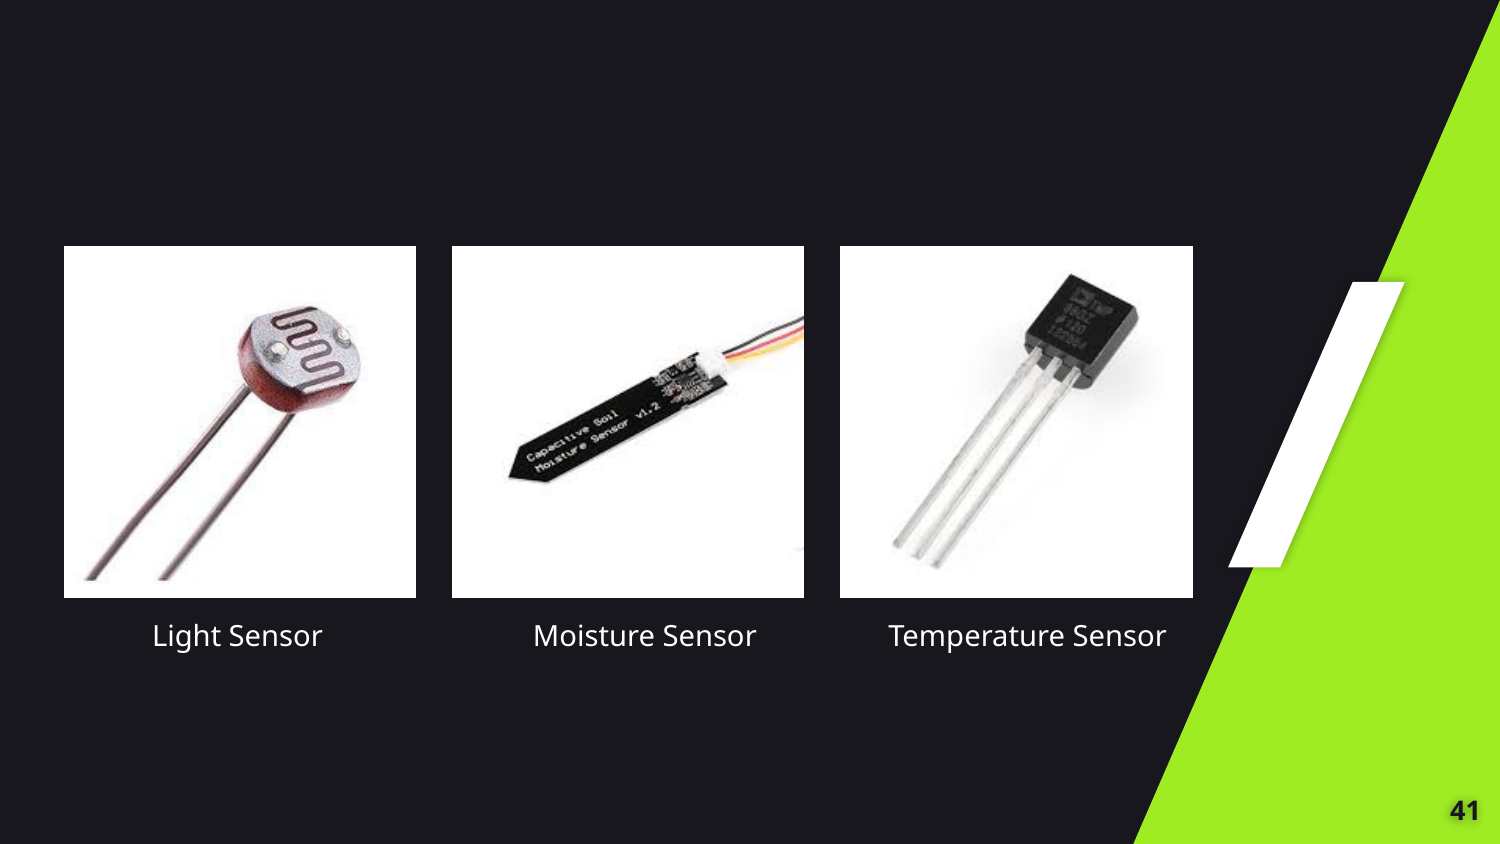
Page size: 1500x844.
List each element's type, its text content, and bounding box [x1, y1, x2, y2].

picture [840, 245, 1193, 598]
text_box Moisture Sensor [517, 602, 873, 683]
text_box Light Sensor [137, 602, 517, 683]
slide_number ‹#› [1391, 779, 1482, 844]
picture [63, 245, 416, 598]
text_box Temperature Sensor [873, 602, 1500, 683]
picture [452, 245, 805, 598]
